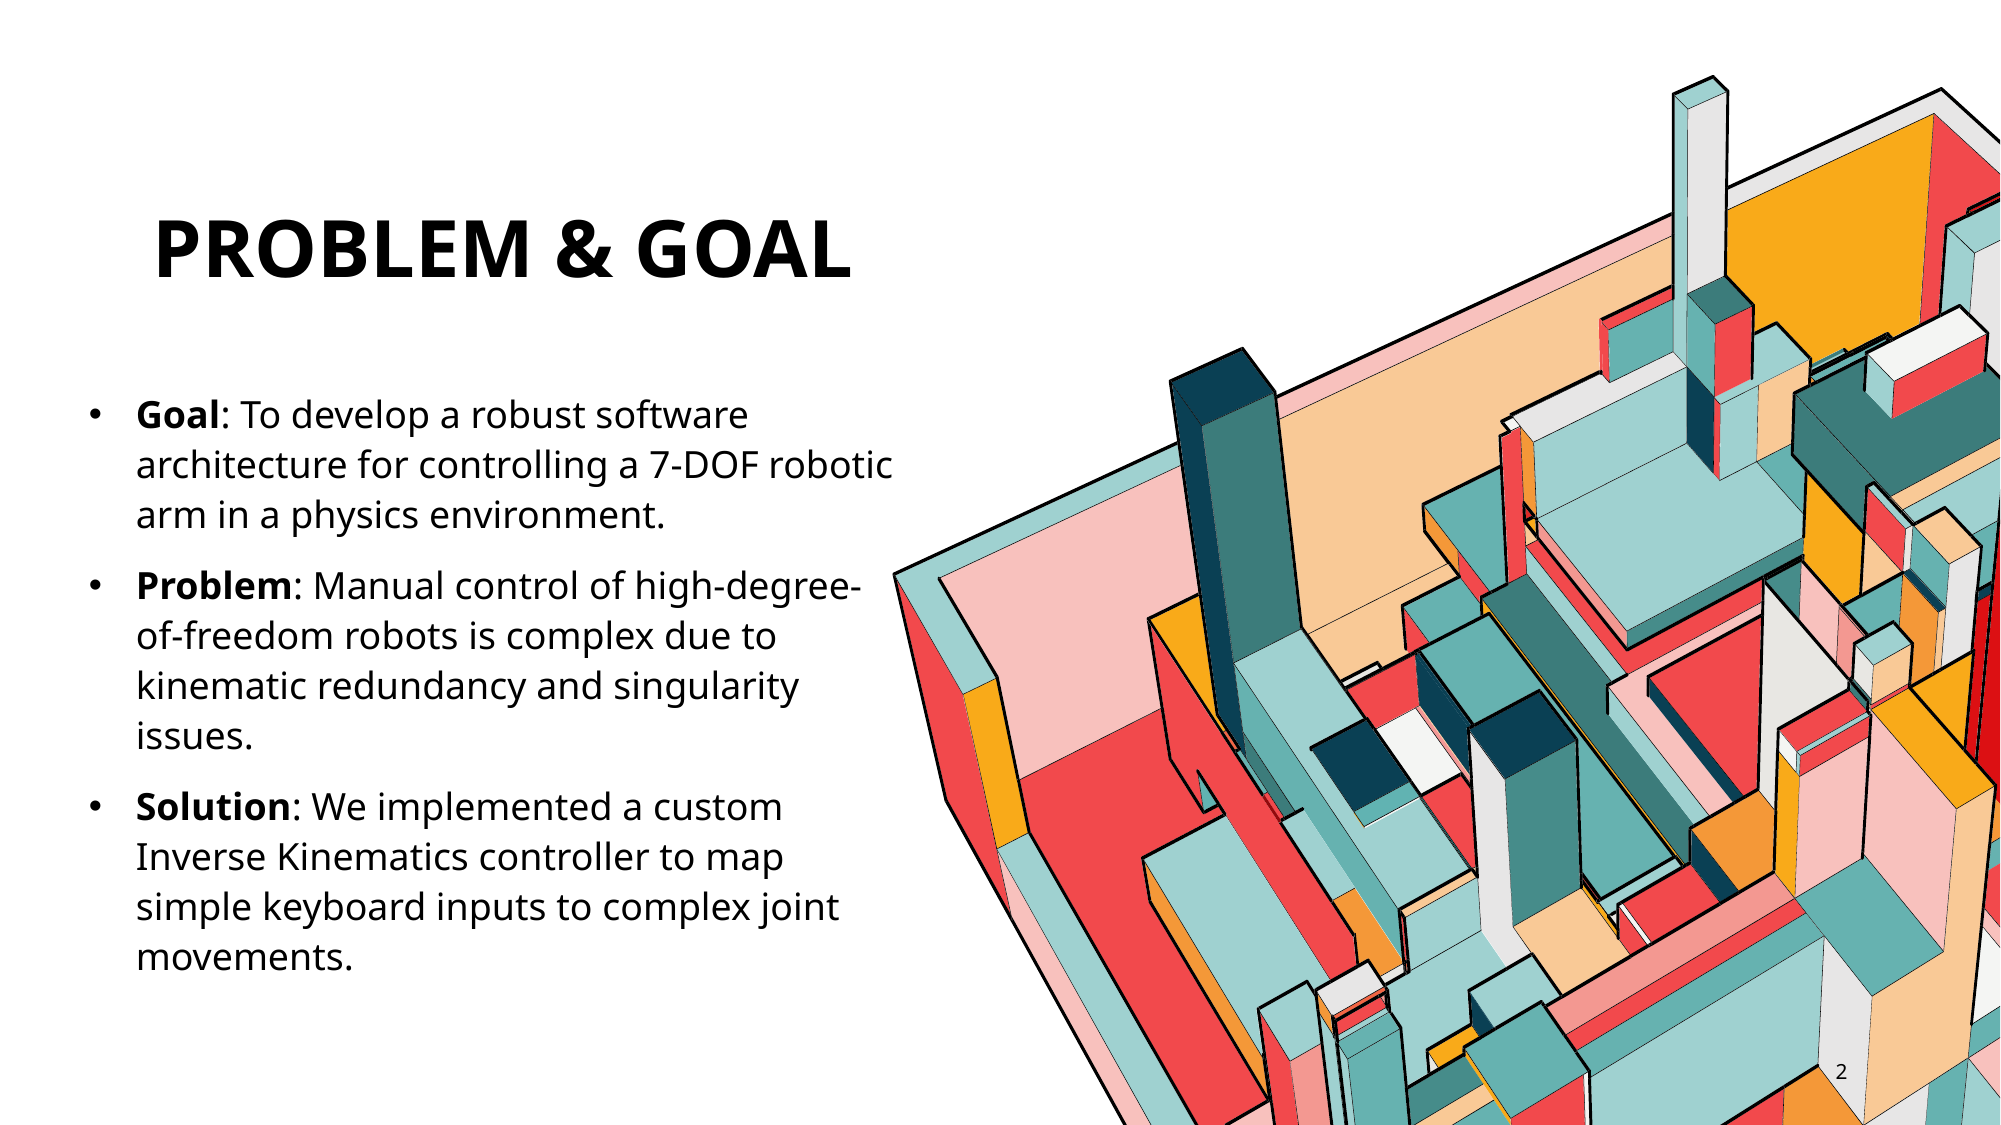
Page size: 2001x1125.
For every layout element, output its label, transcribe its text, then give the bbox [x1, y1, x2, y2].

slide_number 2 [1412, 1042, 1863, 1103]
title Problem & Goal [137, 143, 920, 361]
list Goal: To develop a robust software architecture for controlling a 7-DOF robotic arm in a physics environment. Problem: Manual control of high-degree-of-freedom robots is complex due to kinematic redundancy and singularity issues. Solution: We implemented a custom Inverse Kinematics controller to map simple keyboard inputs to complex joint movements. [73, 378, 920, 899]
